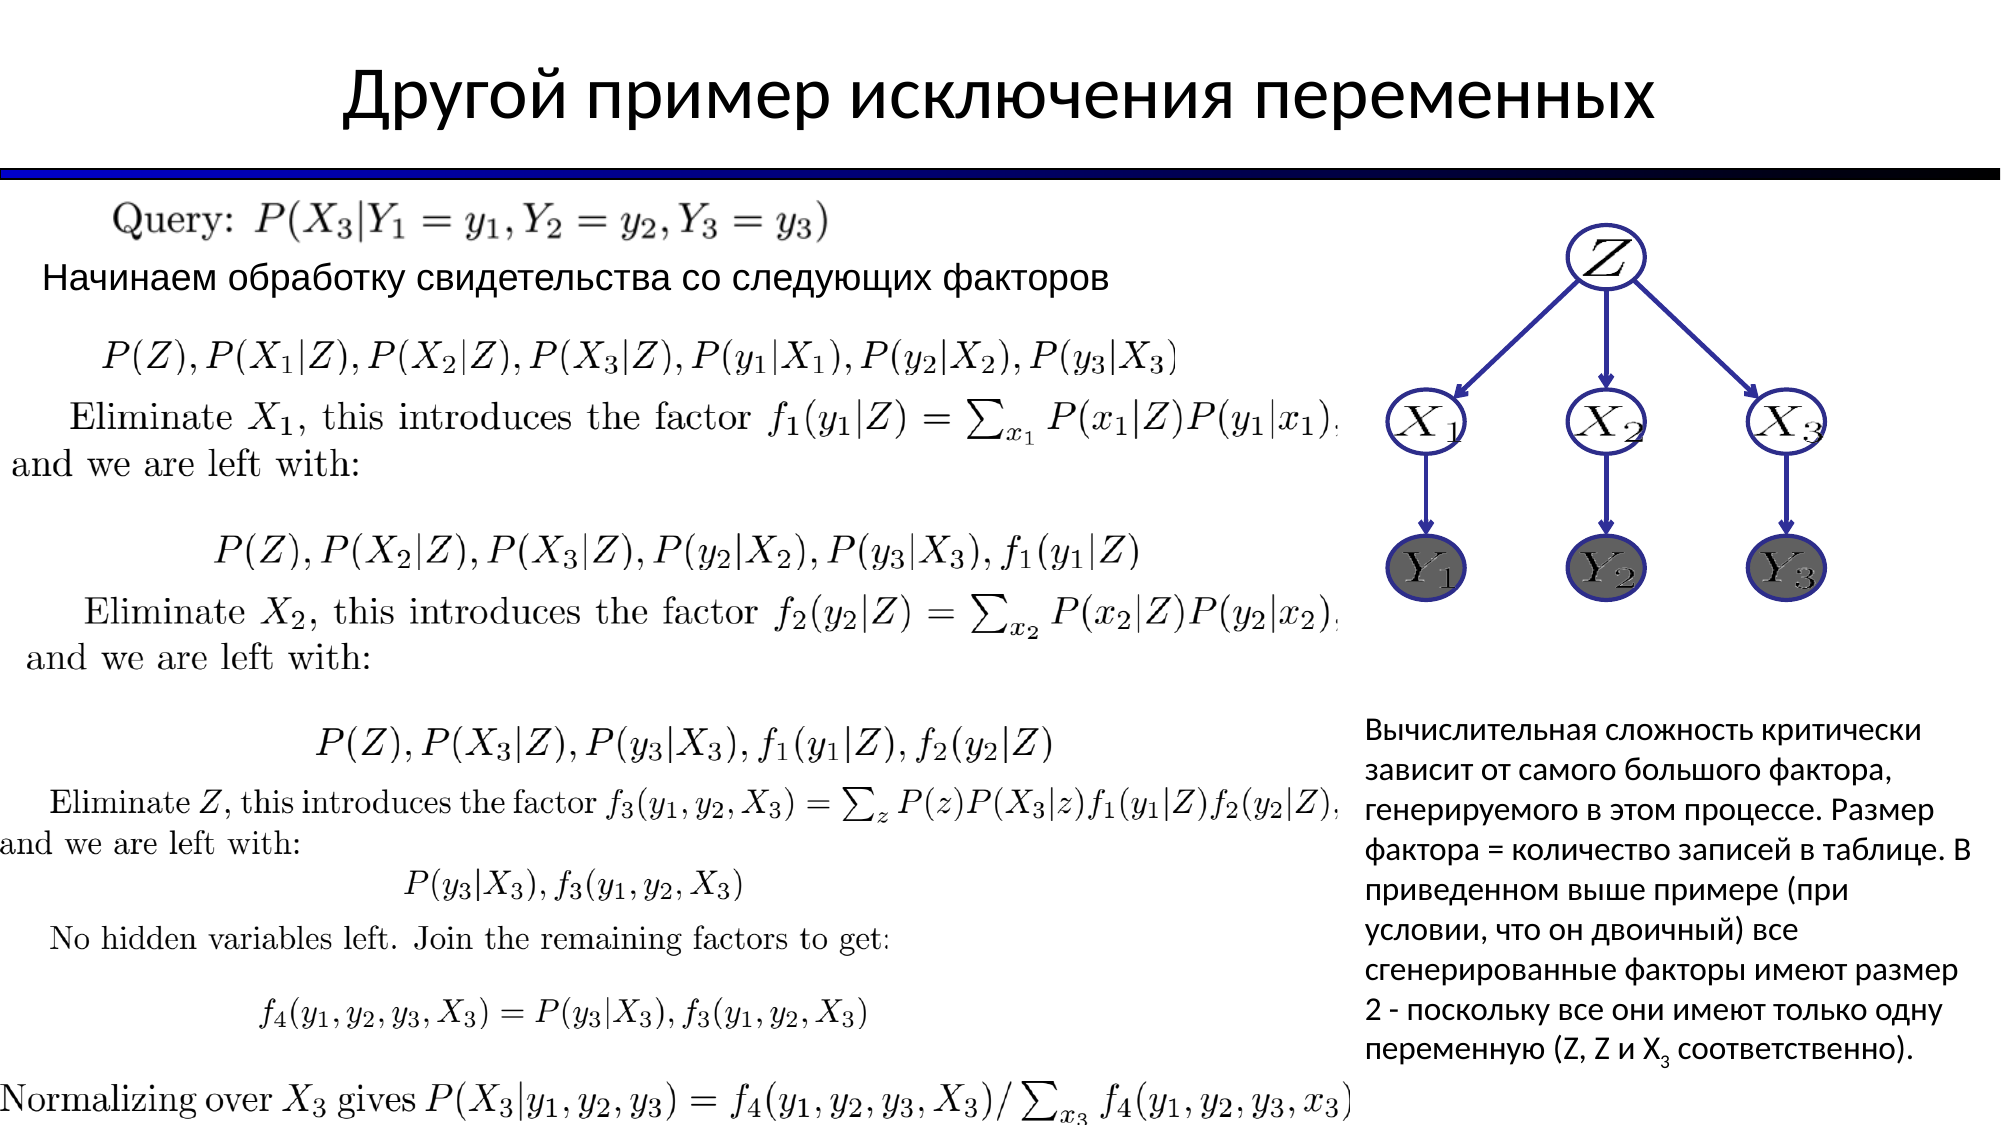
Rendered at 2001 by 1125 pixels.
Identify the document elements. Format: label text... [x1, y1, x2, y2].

title Другой пример исключения переменных [0, 0, 2000, 183]
text_box Начинаем обработку свидетельства со следующих факторов [27, 245, 1200, 306]
picture [112, 199, 830, 246]
picture [12, 399, 1338, 570]
picture [26, 594, 1338, 763]
picture [49, 328, 1176, 376]
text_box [1387, 224, 1826, 601]
picture [49, 924, 888, 1029]
text_box Вычислительная сложность критически зависит от самого большого фактора, генерируемого в этом процессе. Размер фактора = количество записей в таблице. В приведенном выше примере (при условии, что он двоичный) все сгенерированные факторы имеют размер 2 - поскольку все они имеют только одну переменную (Z, Z и X3 соответственно). [1350, 699, 1988, 1080]
picture [0, 1080, 1351, 1125]
picture [0, 787, 1338, 901]
